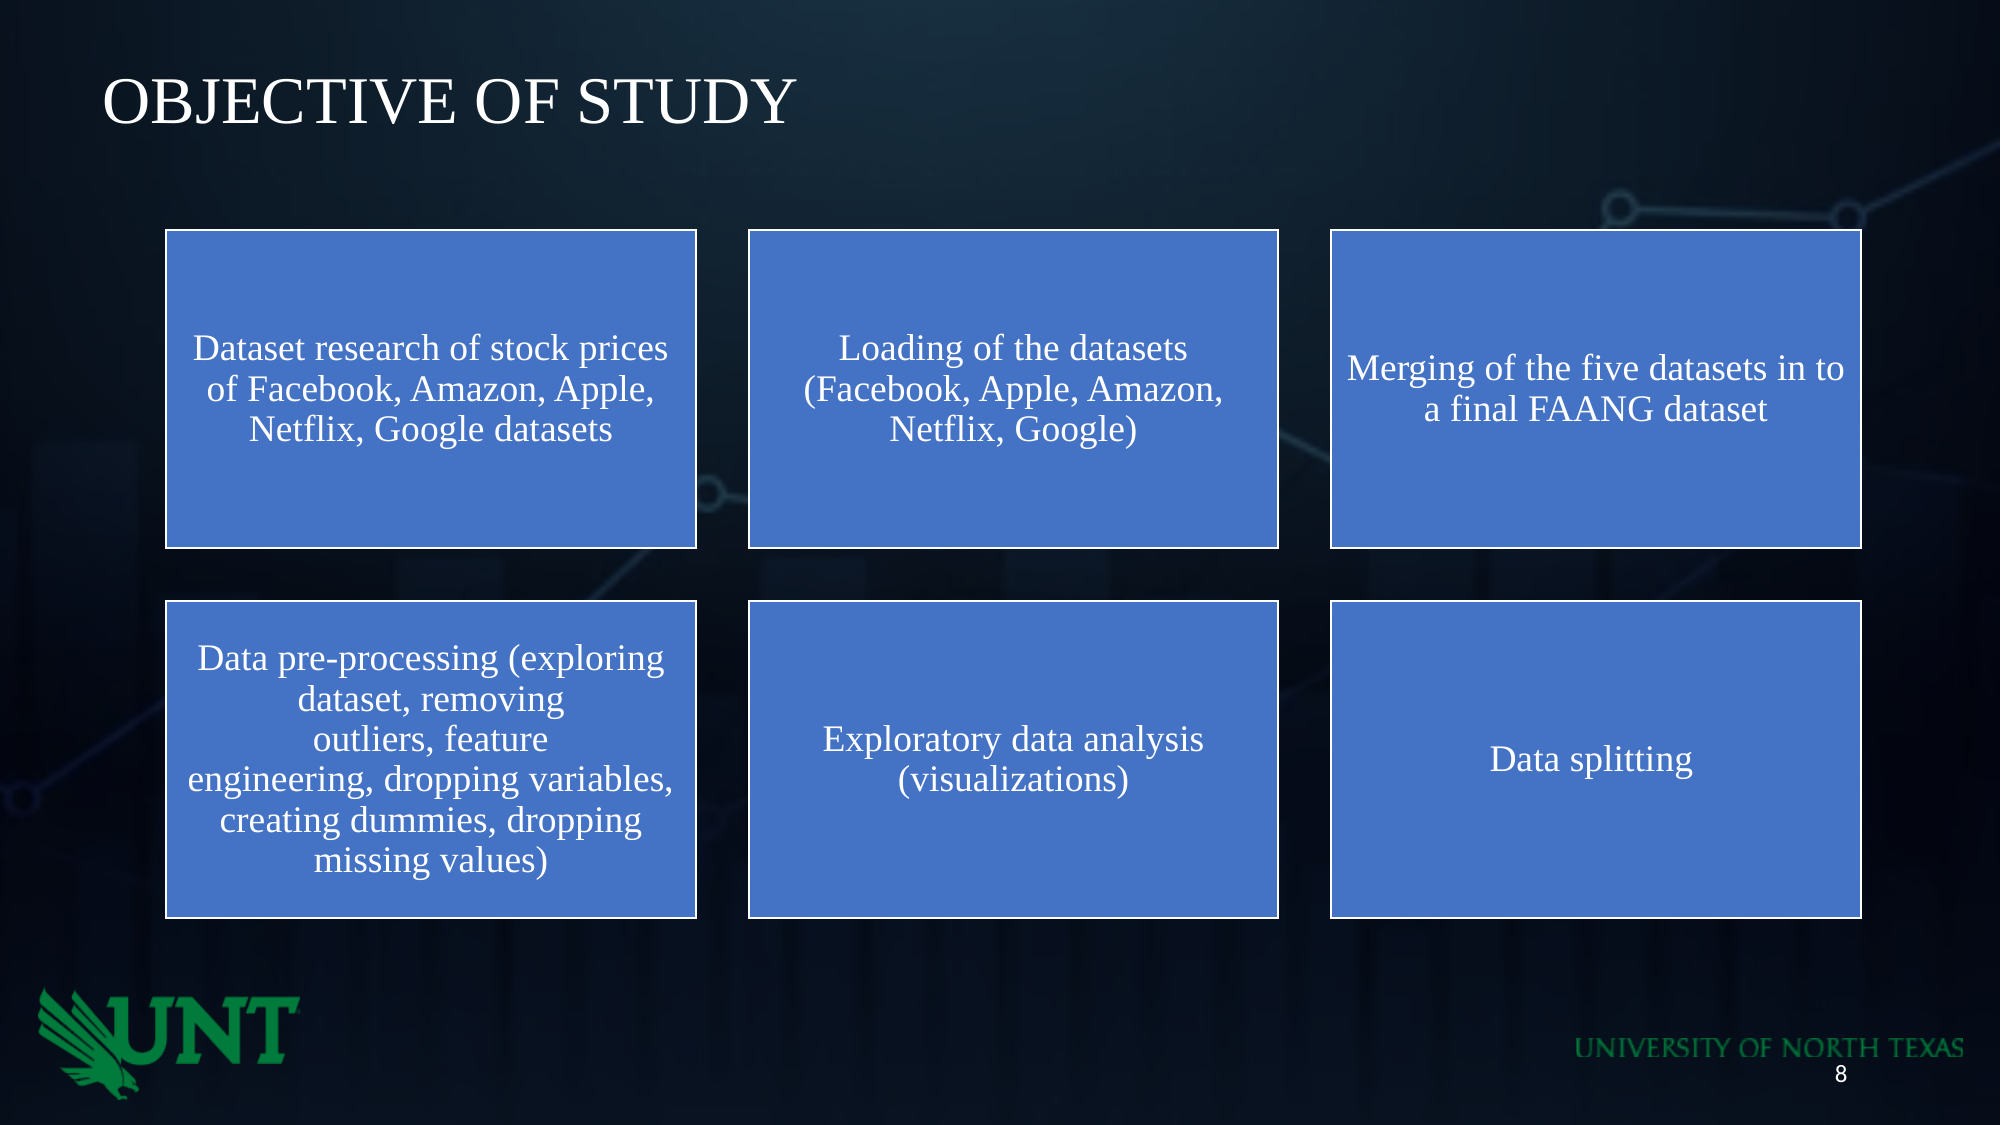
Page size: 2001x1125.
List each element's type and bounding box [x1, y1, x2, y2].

picture [0, 0, 2000, 1125]
text_box [126, 229, 1902, 919]
